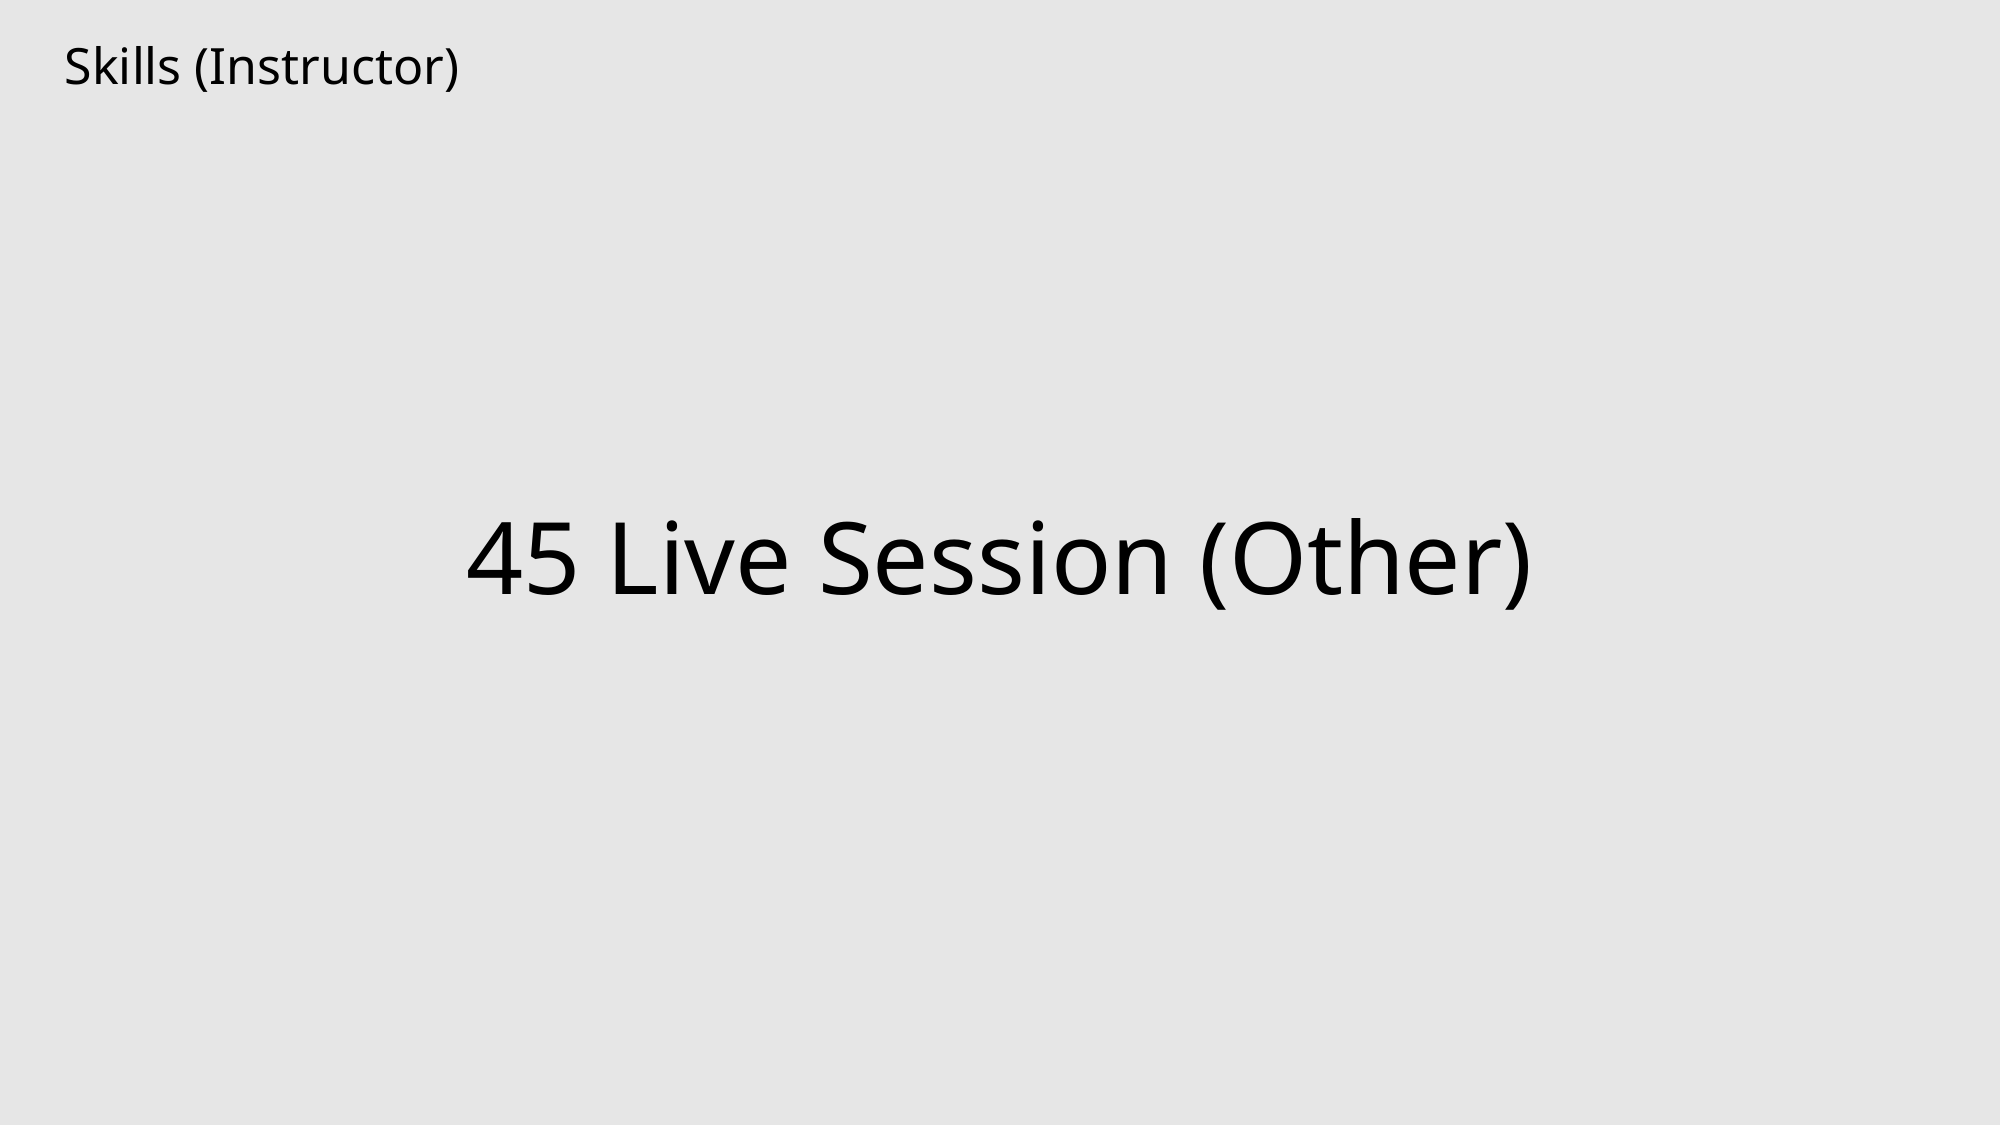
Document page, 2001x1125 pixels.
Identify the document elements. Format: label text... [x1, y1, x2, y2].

subtitle 45 Live Session (Other) [339, 500, 1661, 625]
text_box Skills (Instructor) [50, 26, 475, 102]
